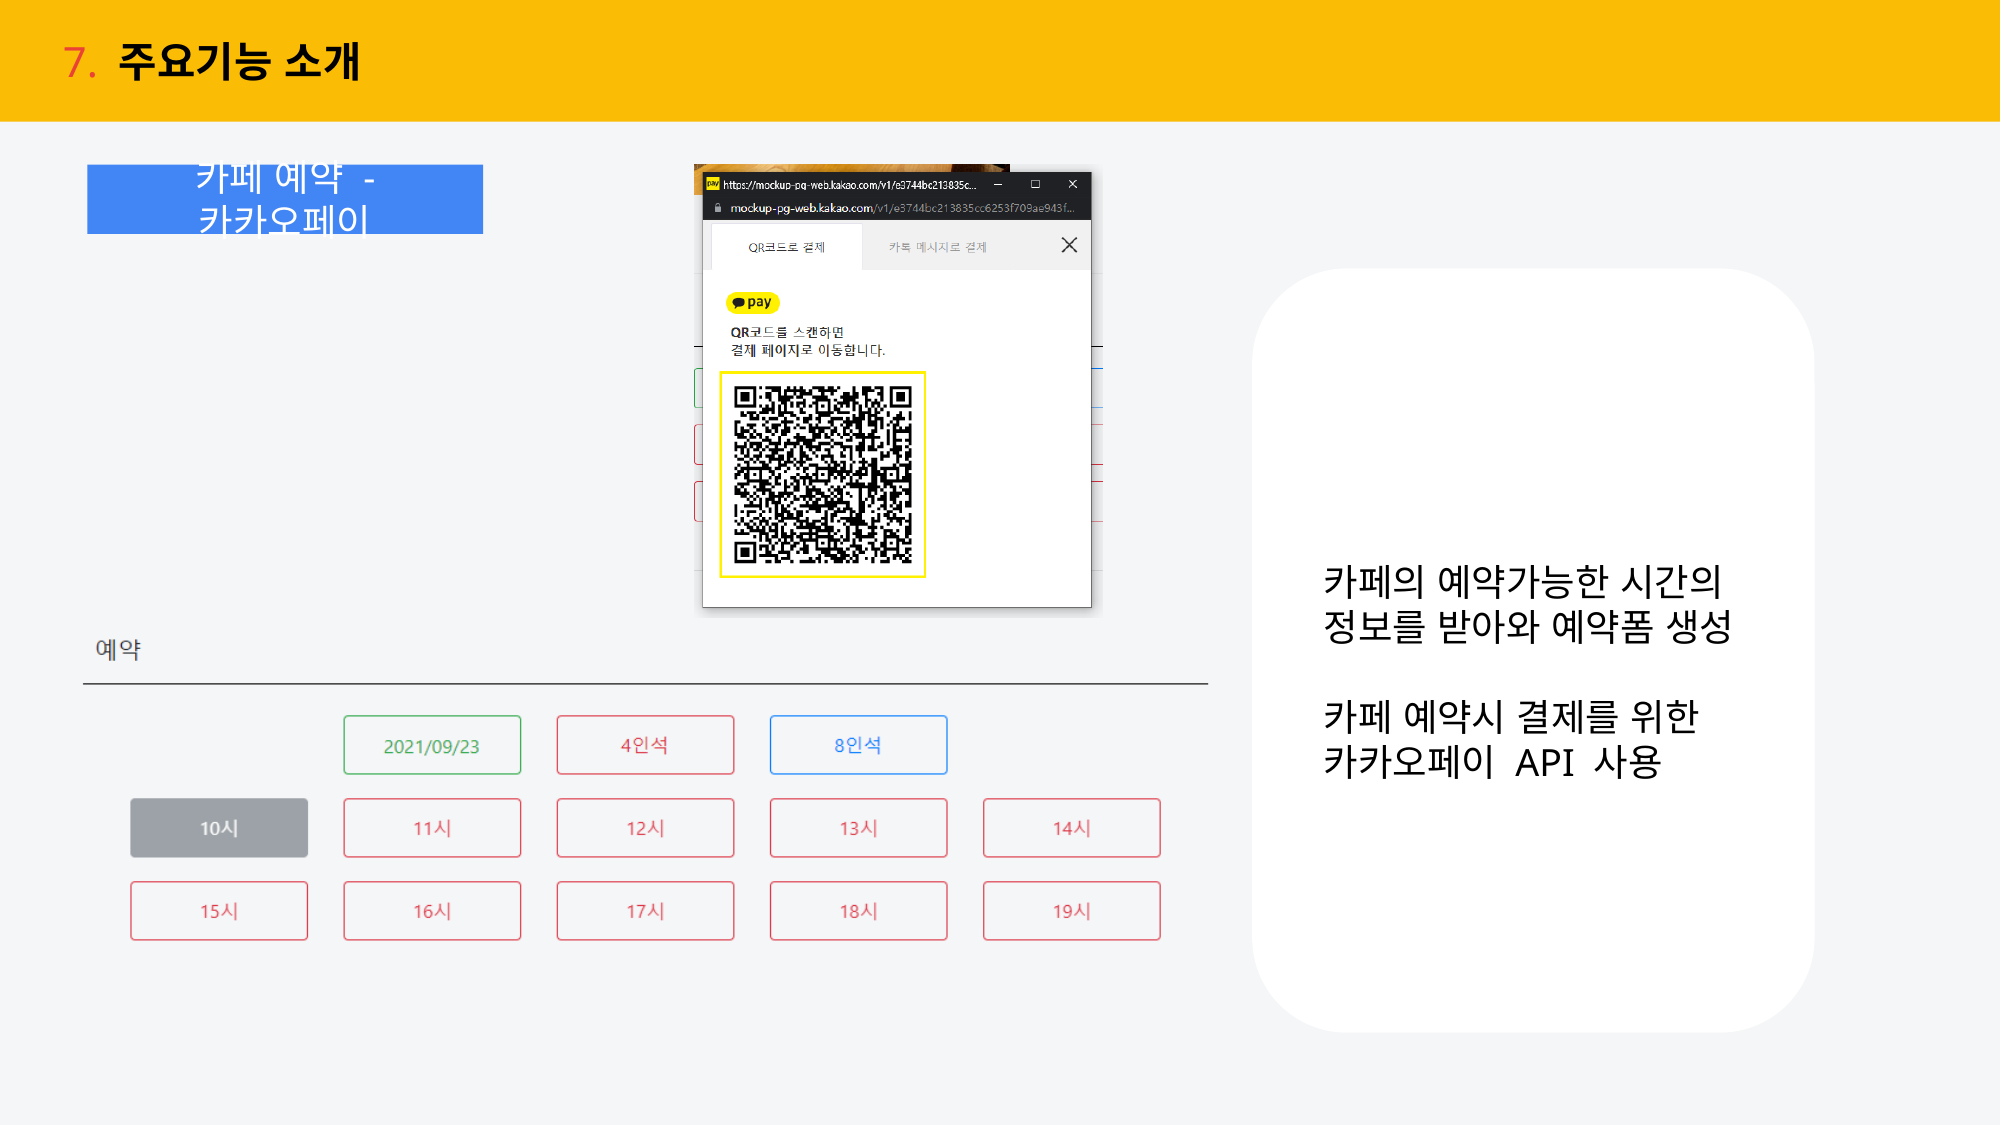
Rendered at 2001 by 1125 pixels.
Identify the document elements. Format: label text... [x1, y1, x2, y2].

text_box 1 [1252, 268, 1815, 1033]
text_box 7. 주요기능 소개 [48, 28, 415, 144]
picture [76, 164, 1226, 1001]
text_box [0, 0, 2000, 123]
text_box 카페 예약 - 카카오페이 [86, 164, 484, 235]
text_box 카페의 예약가능한 시간의 정보를 받아와 예약폼 생성 카페 예약시 결제를 위한 카카오페이 API 사용 [1308, 552, 1759, 792]
